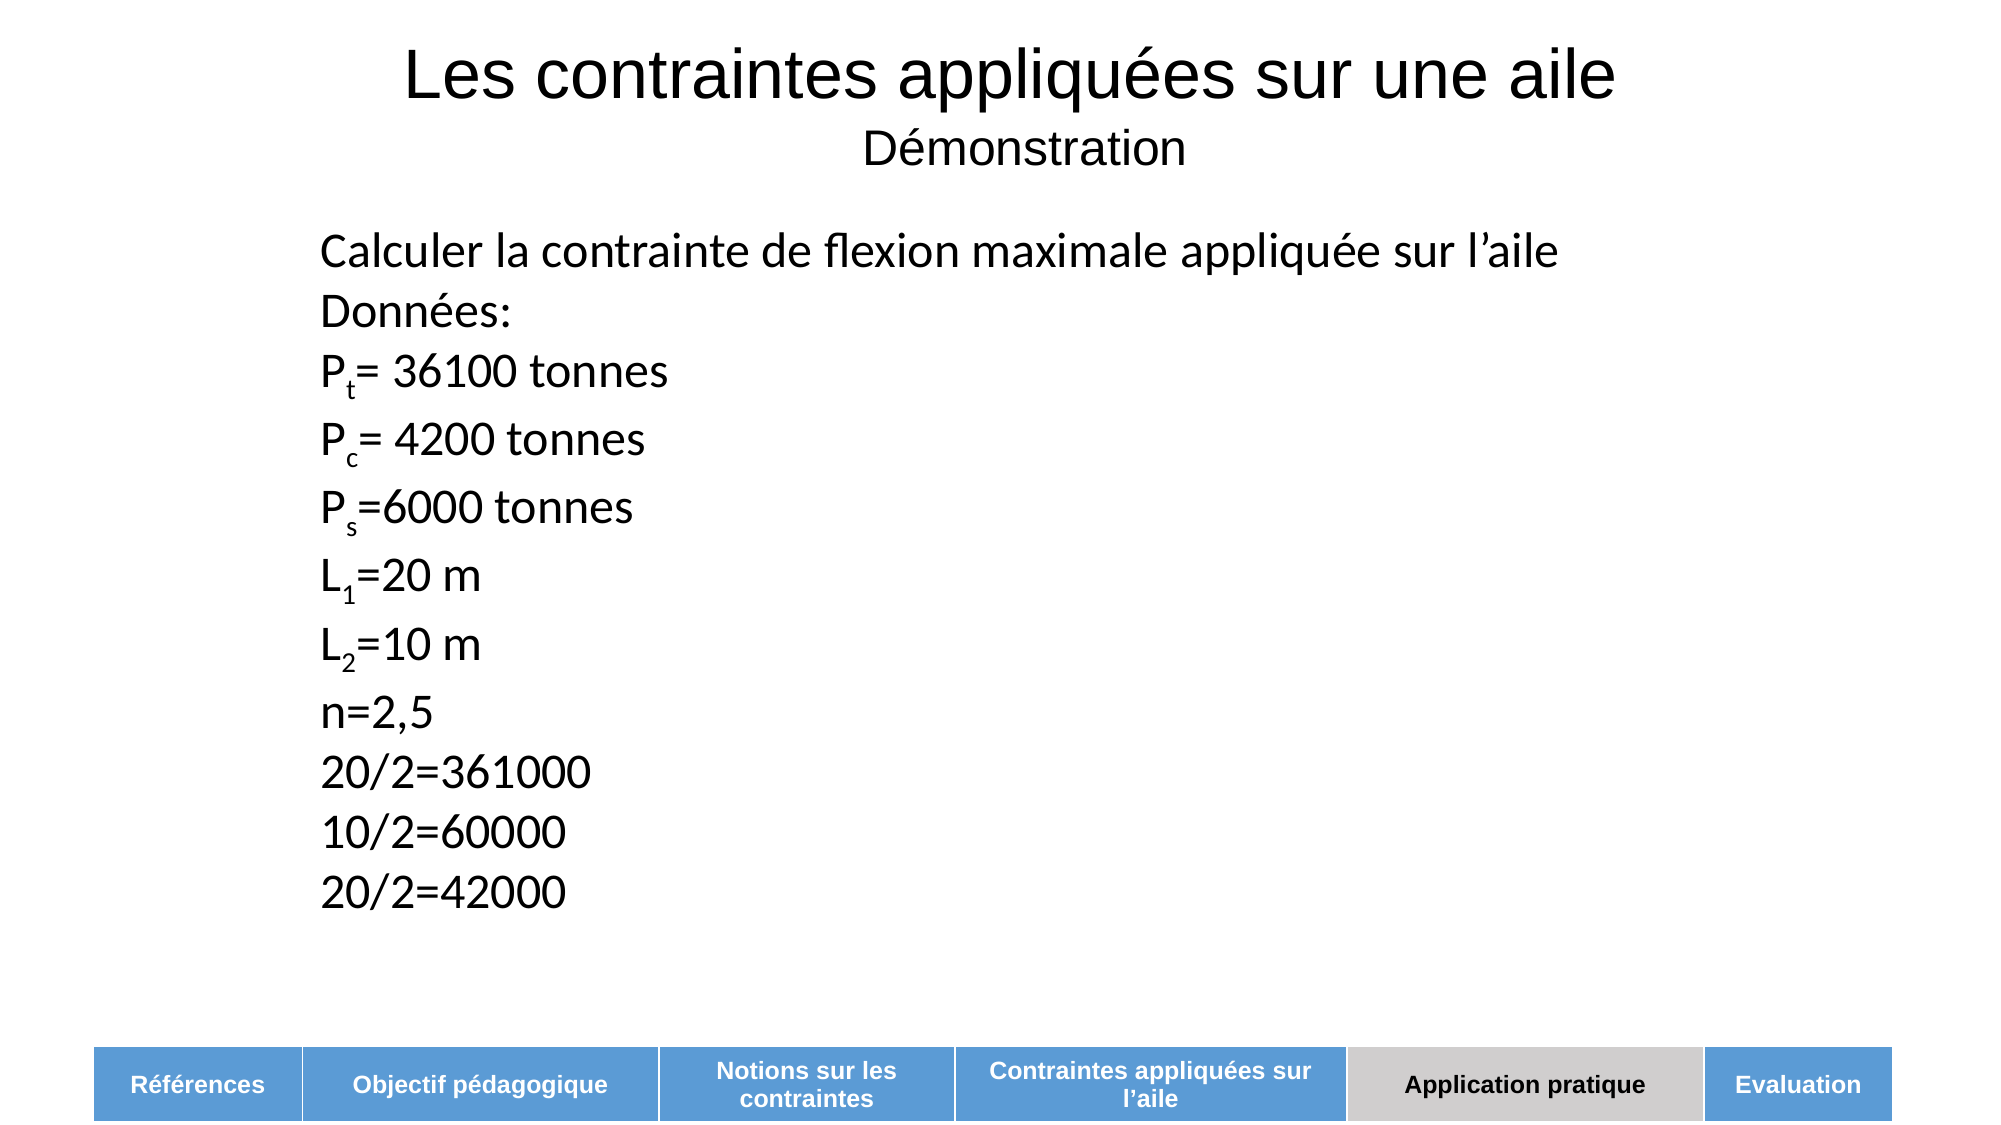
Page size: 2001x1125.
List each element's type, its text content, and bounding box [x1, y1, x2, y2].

text_box Les contraintes appliquées sur une aile [299, 20, 1724, 120]
table_header Références [94, 1047, 302, 1121]
title Démonstration [557, 120, 1493, 189]
table_header Application pratique [1348, 1047, 1703, 1121]
table_header Evaluation [1705, 1047, 1892, 1121]
table_header Objectif pédagogique [303, 1047, 658, 1121]
table_header Contraintes appliquées sur l’aile [956, 1047, 1346, 1121]
table_header Notions sur les contraintes [660, 1047, 954, 1121]
